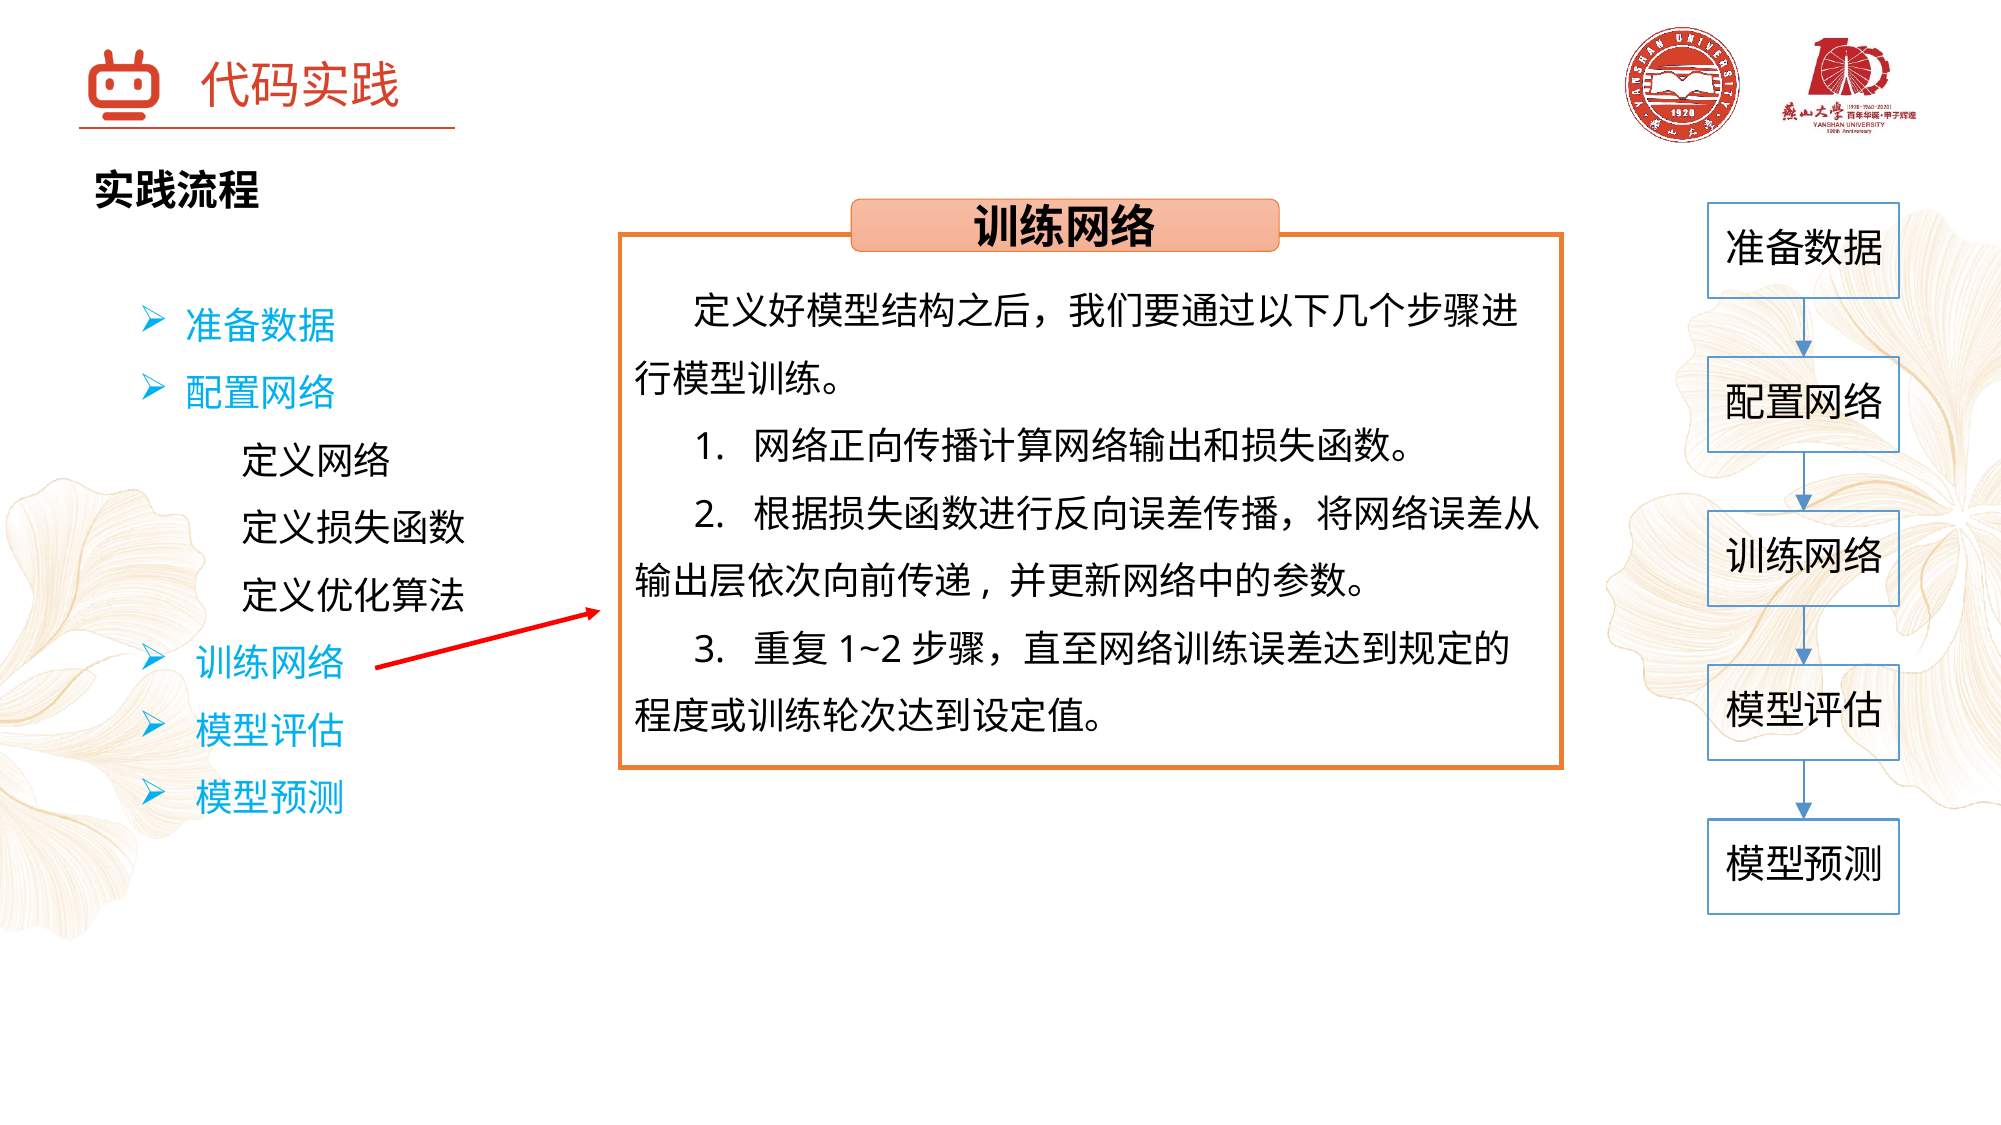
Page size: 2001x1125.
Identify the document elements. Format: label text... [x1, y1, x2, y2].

picture [0, 354, 308, 1012]
picture [78, 39, 169, 127]
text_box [375, 610, 601, 669]
text_box 训练网络 [850, 198, 1280, 252]
text_box 准备数据 配置网络 定义网络 定义损失函数 定义优化算法 训练网络 模型评估 模型预测 [123, 226, 720, 962]
text_box 定义好模型结构之后，我们要通过以下几个步骤进行模型训练。 1. 网络正向传播计算网络输出和损失函数。 2. 根据损失函数进行反向误差传播，将网络误差从输出层依次向前传递, 并更新网络中的参数。 3. 重复1~2步骤，直至网络训练误差达到规定的程度或训练轮次达到设定值。 [619, 234, 1529, 768]
text_box 代码实践 [186, 46, 416, 121]
text_box 实践流程 [78, 156, 542, 221]
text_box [1624, 22, 1939, 147]
picture [1529, 188, 2001, 917]
